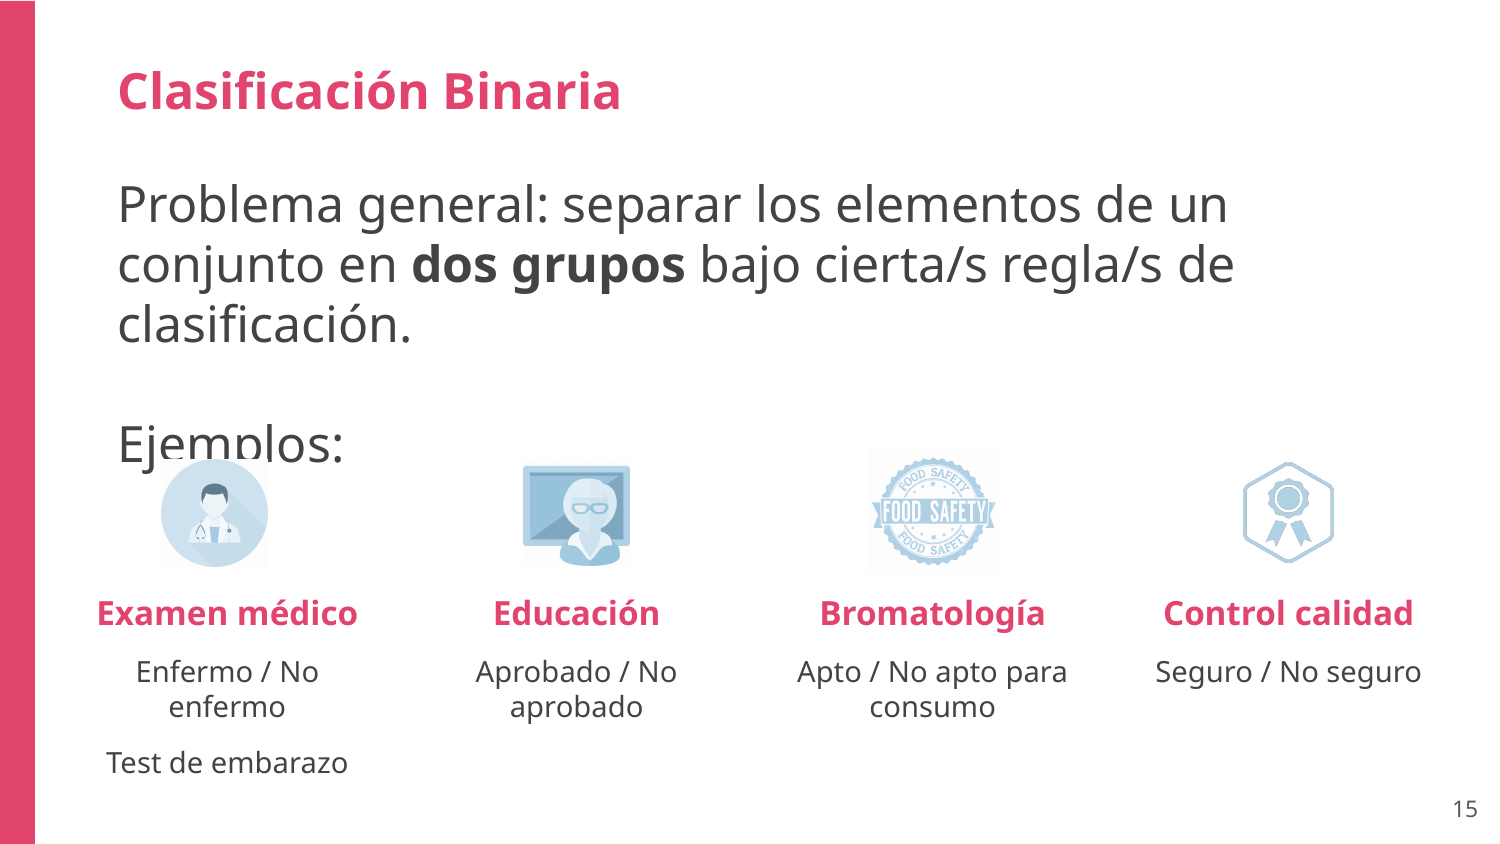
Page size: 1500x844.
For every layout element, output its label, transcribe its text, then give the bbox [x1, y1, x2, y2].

picture [161, 459, 268, 567]
slide_number ‹#› [1403, 779, 1494, 844]
text_box Educación Aprobado / No aprobado [418, 577, 736, 666]
text_box Examen médico Enfermo / No enfermo Test de embarazo [59, 577, 395, 666]
picture [523, 459, 631, 566]
picture [1243, 461, 1335, 564]
text_box Problema general: separar los elementos de un conjunto en dos grupos bajo cierta/s regla/s de clasificación. Ejemplos: [102, 157, 1448, 448]
picture [867, 447, 1000, 573]
text_box Bromatología Apto / No apto para consumo [774, 577, 1092, 666]
text_box Clasificación Binaria [102, 44, 1448, 133]
text_box Control calidad Seguro / No seguro [1130, 577, 1448, 666]
